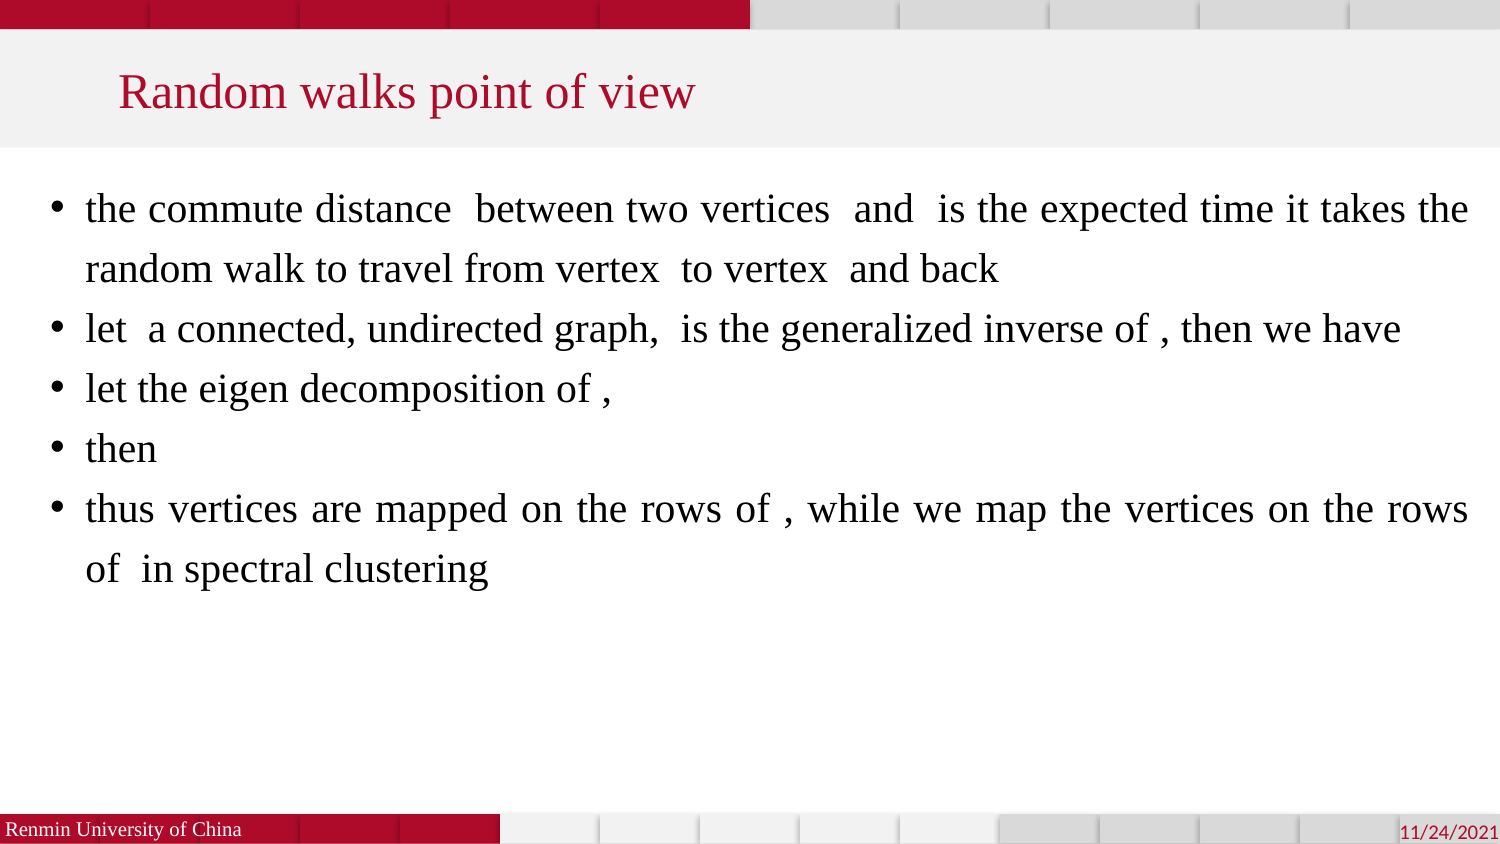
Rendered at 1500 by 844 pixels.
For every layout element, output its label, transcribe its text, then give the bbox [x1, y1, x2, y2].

text_box [0, 37, 1500, 148]
text_box Random walks point of view [118, 58, 1069, 119]
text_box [0, 813, 498, 844]
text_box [0, 0, 751, 30]
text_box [499, 813, 998, 844]
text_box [999, 813, 1500, 844]
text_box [751, 0, 1500, 30]
